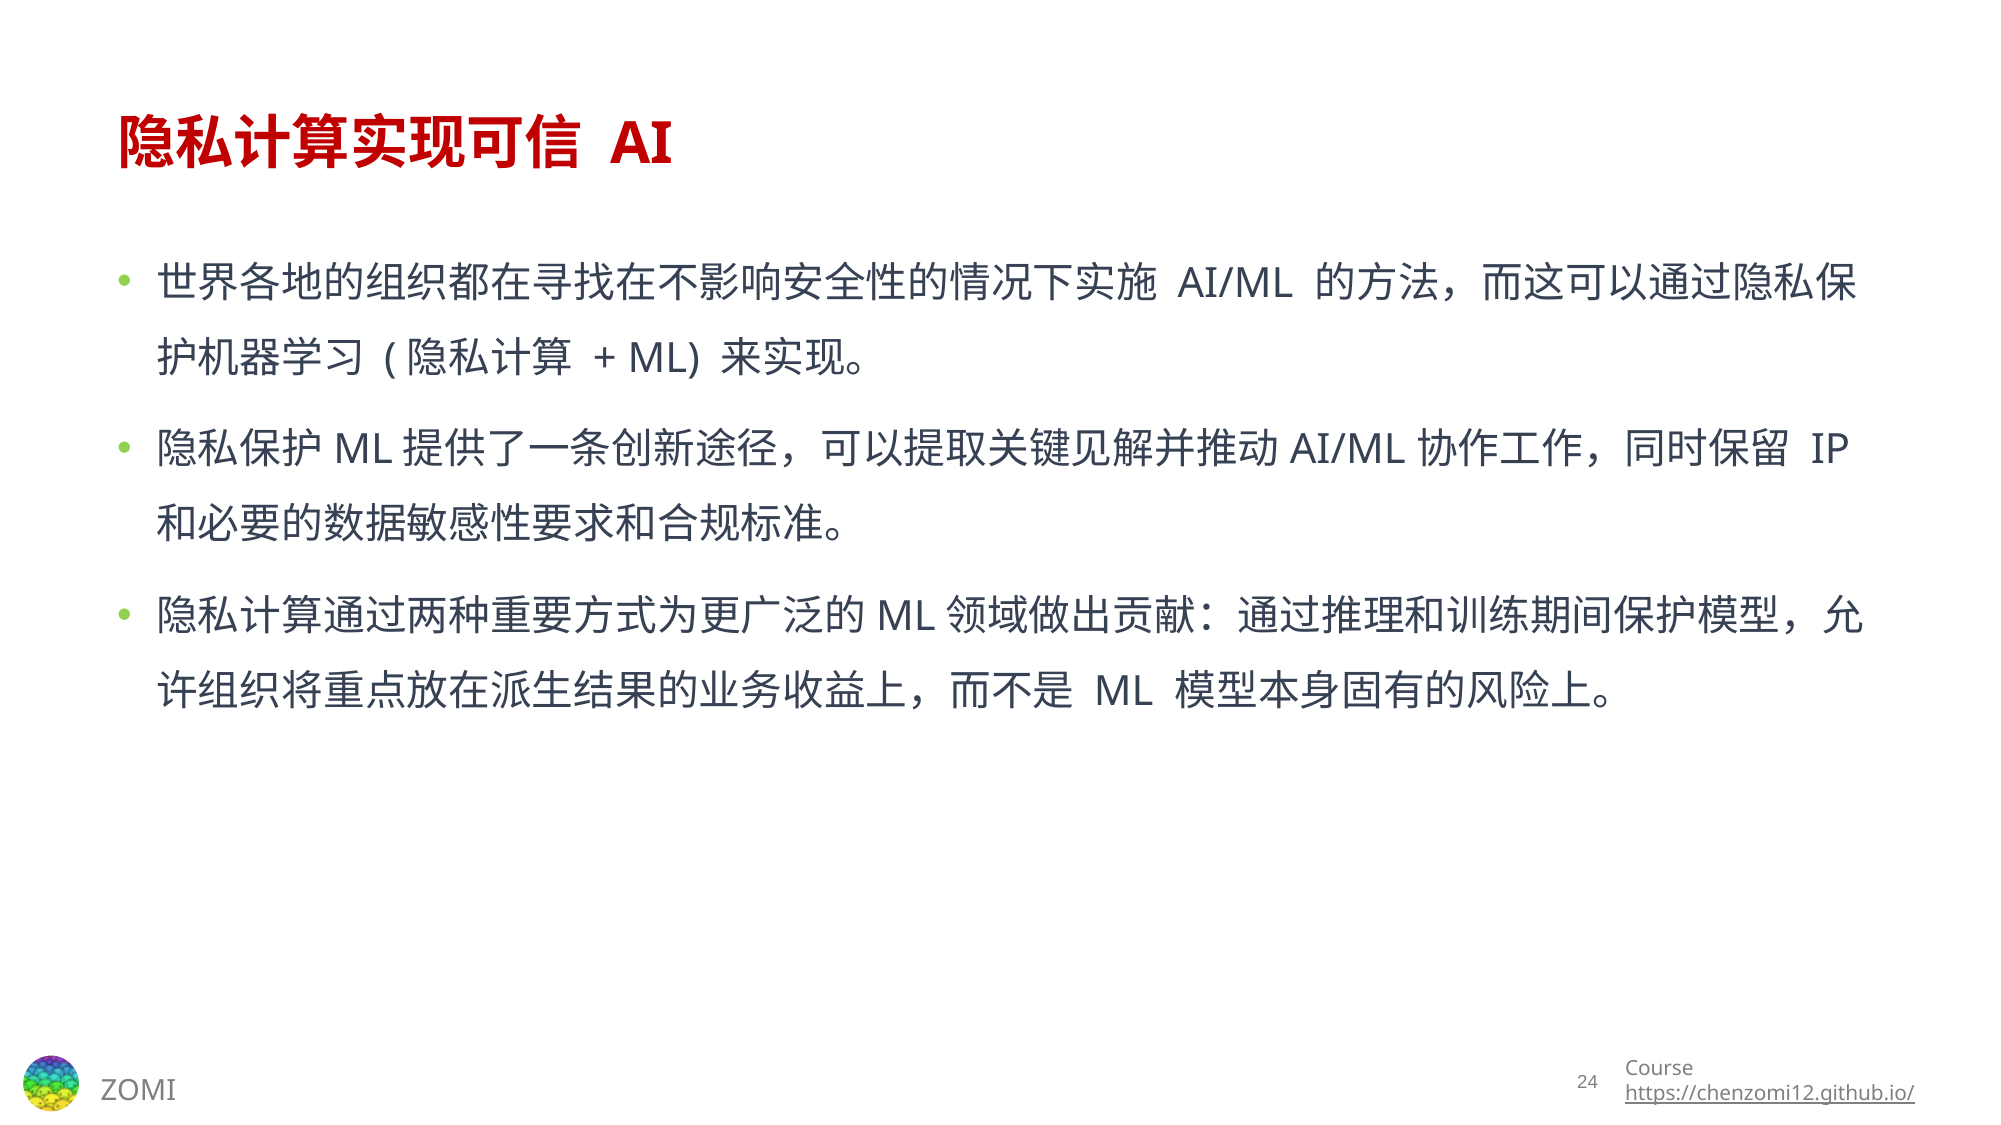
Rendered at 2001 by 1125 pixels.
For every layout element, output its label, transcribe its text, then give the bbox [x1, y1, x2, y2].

picture [24, 1056, 78, 1111]
list 世界各地的组织都在寻找在不影响安全性的情况下实施 AI/ML 的方法，而这可以通过隐私保护机器学习 (隐私计算 + ML) 来实现。 隐私保护ML提供了一条创新途径，可以提取关键见解并推动AI/ML协作工作，同时保留 IP 和必要的数据敏感性要求和合规标准。 隐私计算通过两种重要方式为更广泛的ML领域做出贡献：通过推理和训练期间保护模型，允许组织将重点放在派生结果的业务收益上，而不是 ML 模型本身固有的风险上。 [102, 223, 1901, 1043]
title 隐私计算实现可信 AI [102, 91, 1901, 189]
